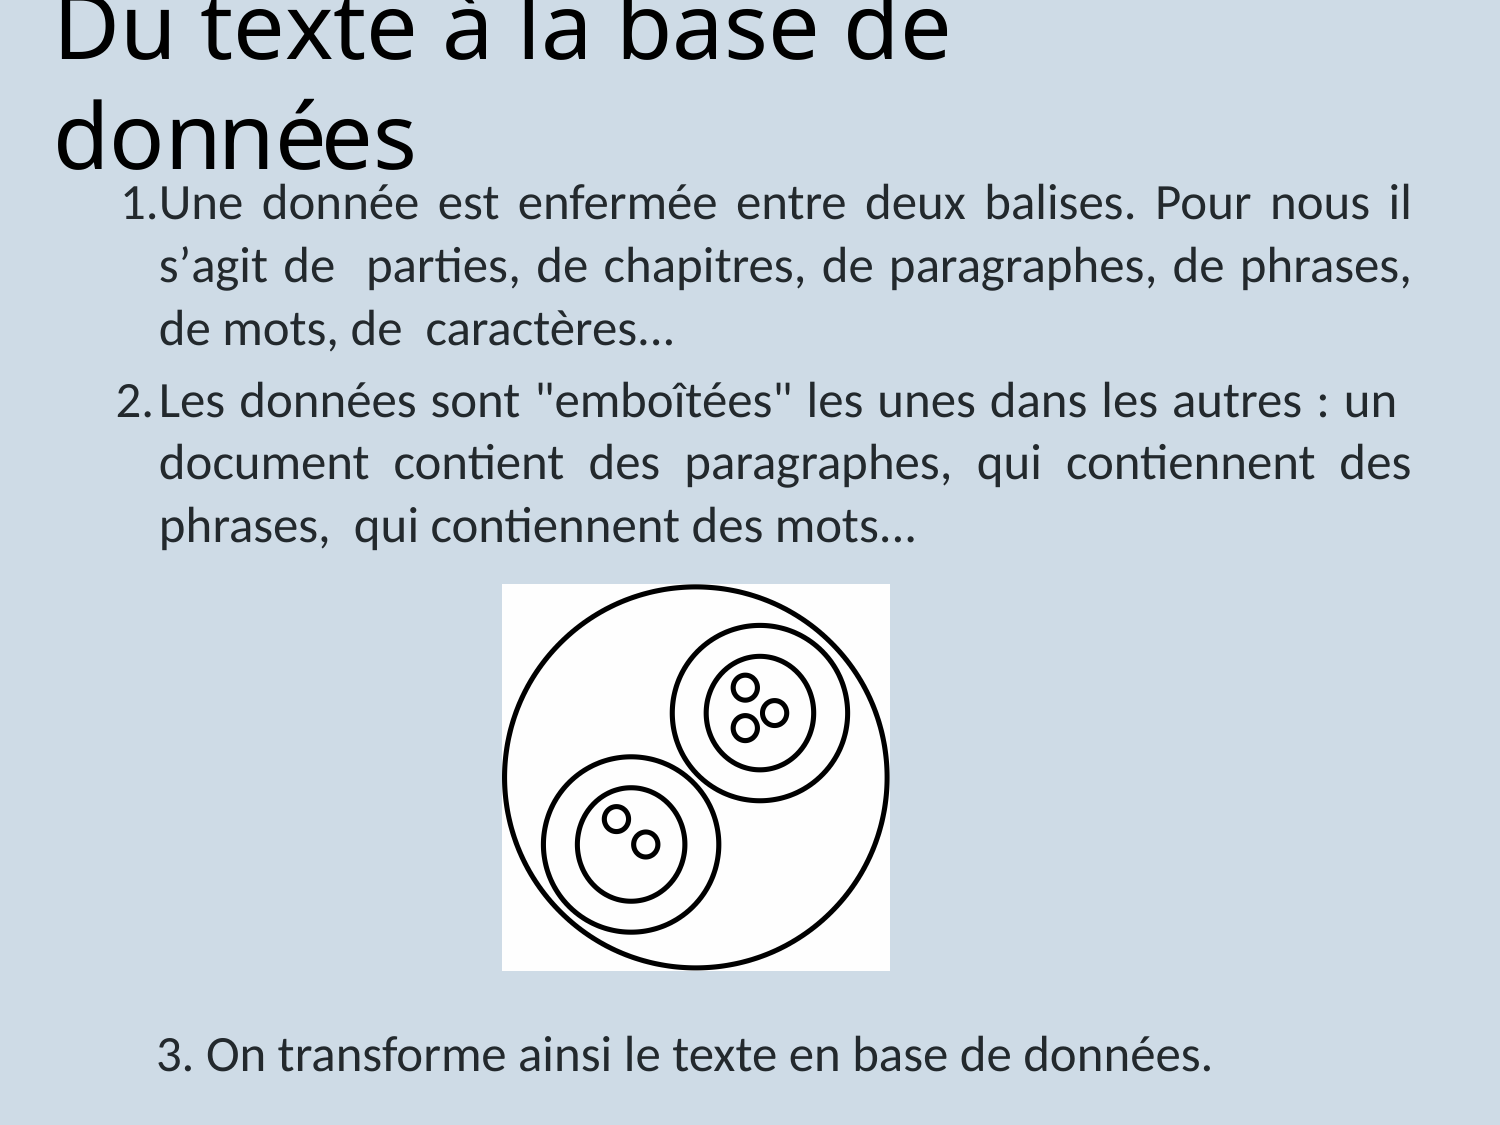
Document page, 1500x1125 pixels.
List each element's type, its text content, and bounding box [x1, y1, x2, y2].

text_box 3. On transforme ainsi le texte en base de données. [154, 1018, 1239, 1082]
text_box Une donnée est enfermée entre deux balises. Pour nous il s’agit de parties, de chapitres, de paragraphes, de phrases, de mots, de caractères... Les données sont "emboîtées" les unes dans les autres : un document contient des paragraphes, qui contiennent des phrases, qui contiennent des mots... [113, 164, 1413, 553]
picture [502, 584, 890, 971]
title Du texte à la base de données [51, 0, 1176, 189]
